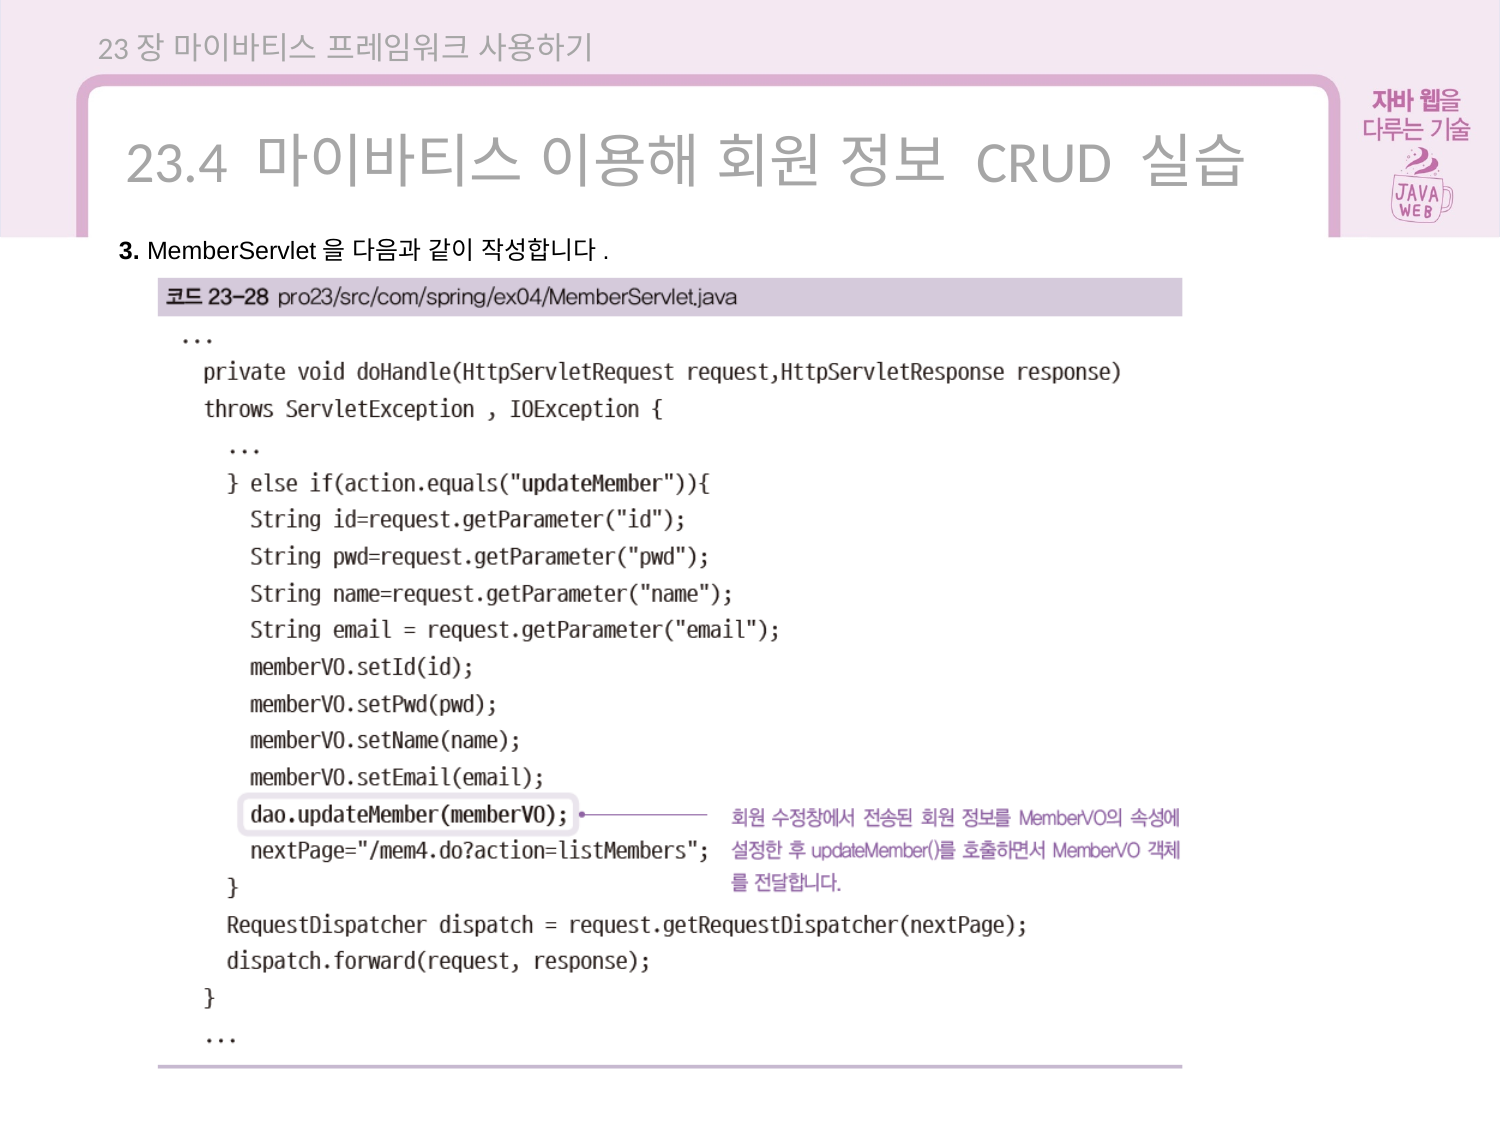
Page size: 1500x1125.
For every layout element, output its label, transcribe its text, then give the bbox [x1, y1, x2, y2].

picture [0, 0, 1500, 1125]
text_box 3. MemberServlet을 다음과 같이 작성합니다. [104, 226, 1305, 272]
text_box 23.4 마이바티스 이용해 회원 정보 CRUD 실습 [104, 116, 1268, 202]
text_box 23장 마이바티스 프레임워크 사용하기 [82, 0, 1133, 74]
